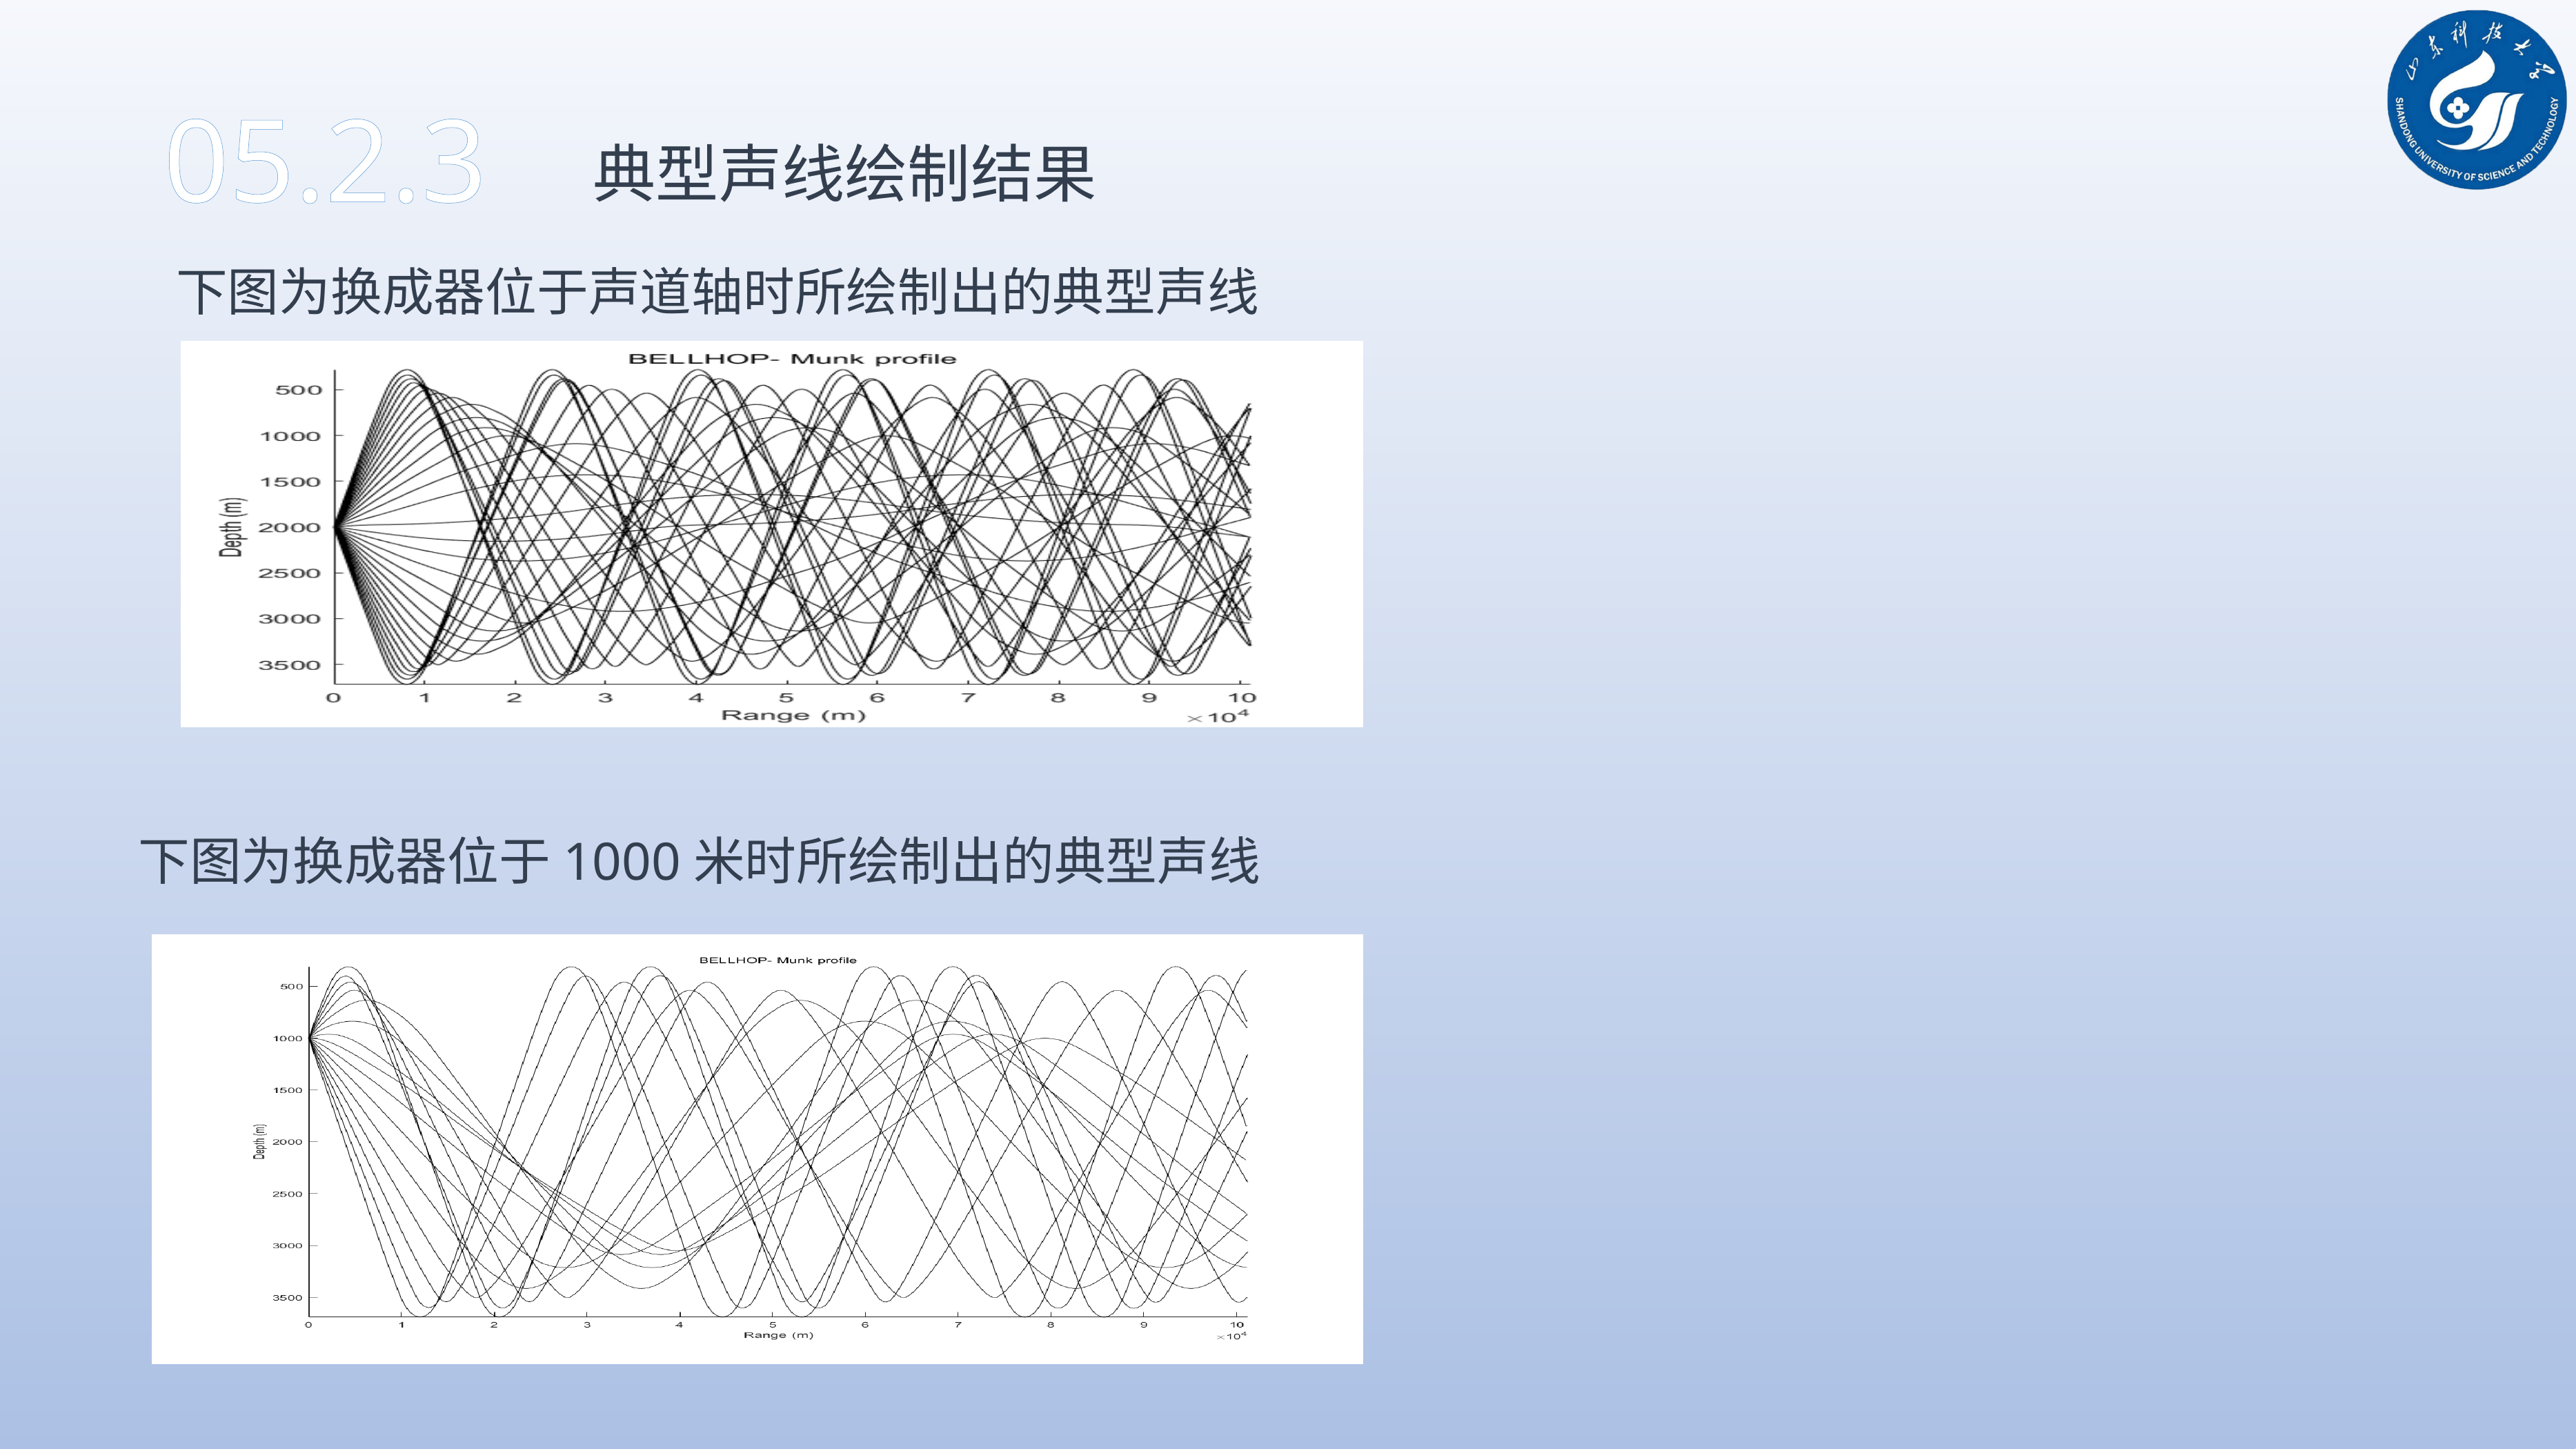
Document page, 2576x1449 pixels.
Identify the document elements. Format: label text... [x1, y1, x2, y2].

picture [181, 341, 1363, 727]
picture [2377, 1, 2576, 199]
text_box 典型声线绘制结果 [582, 128, 1871, 215]
text_box 下图为换成器位于声道轴时所绘制出的典型声线 [166, 254, 1454, 326]
text_box 05.2.3 [153, 82, 969, 230]
text_box 下图为换成器位于1000米时所绘制出的典型声线 [128, 822, 1416, 896]
picture [152, 934, 1363, 1364]
